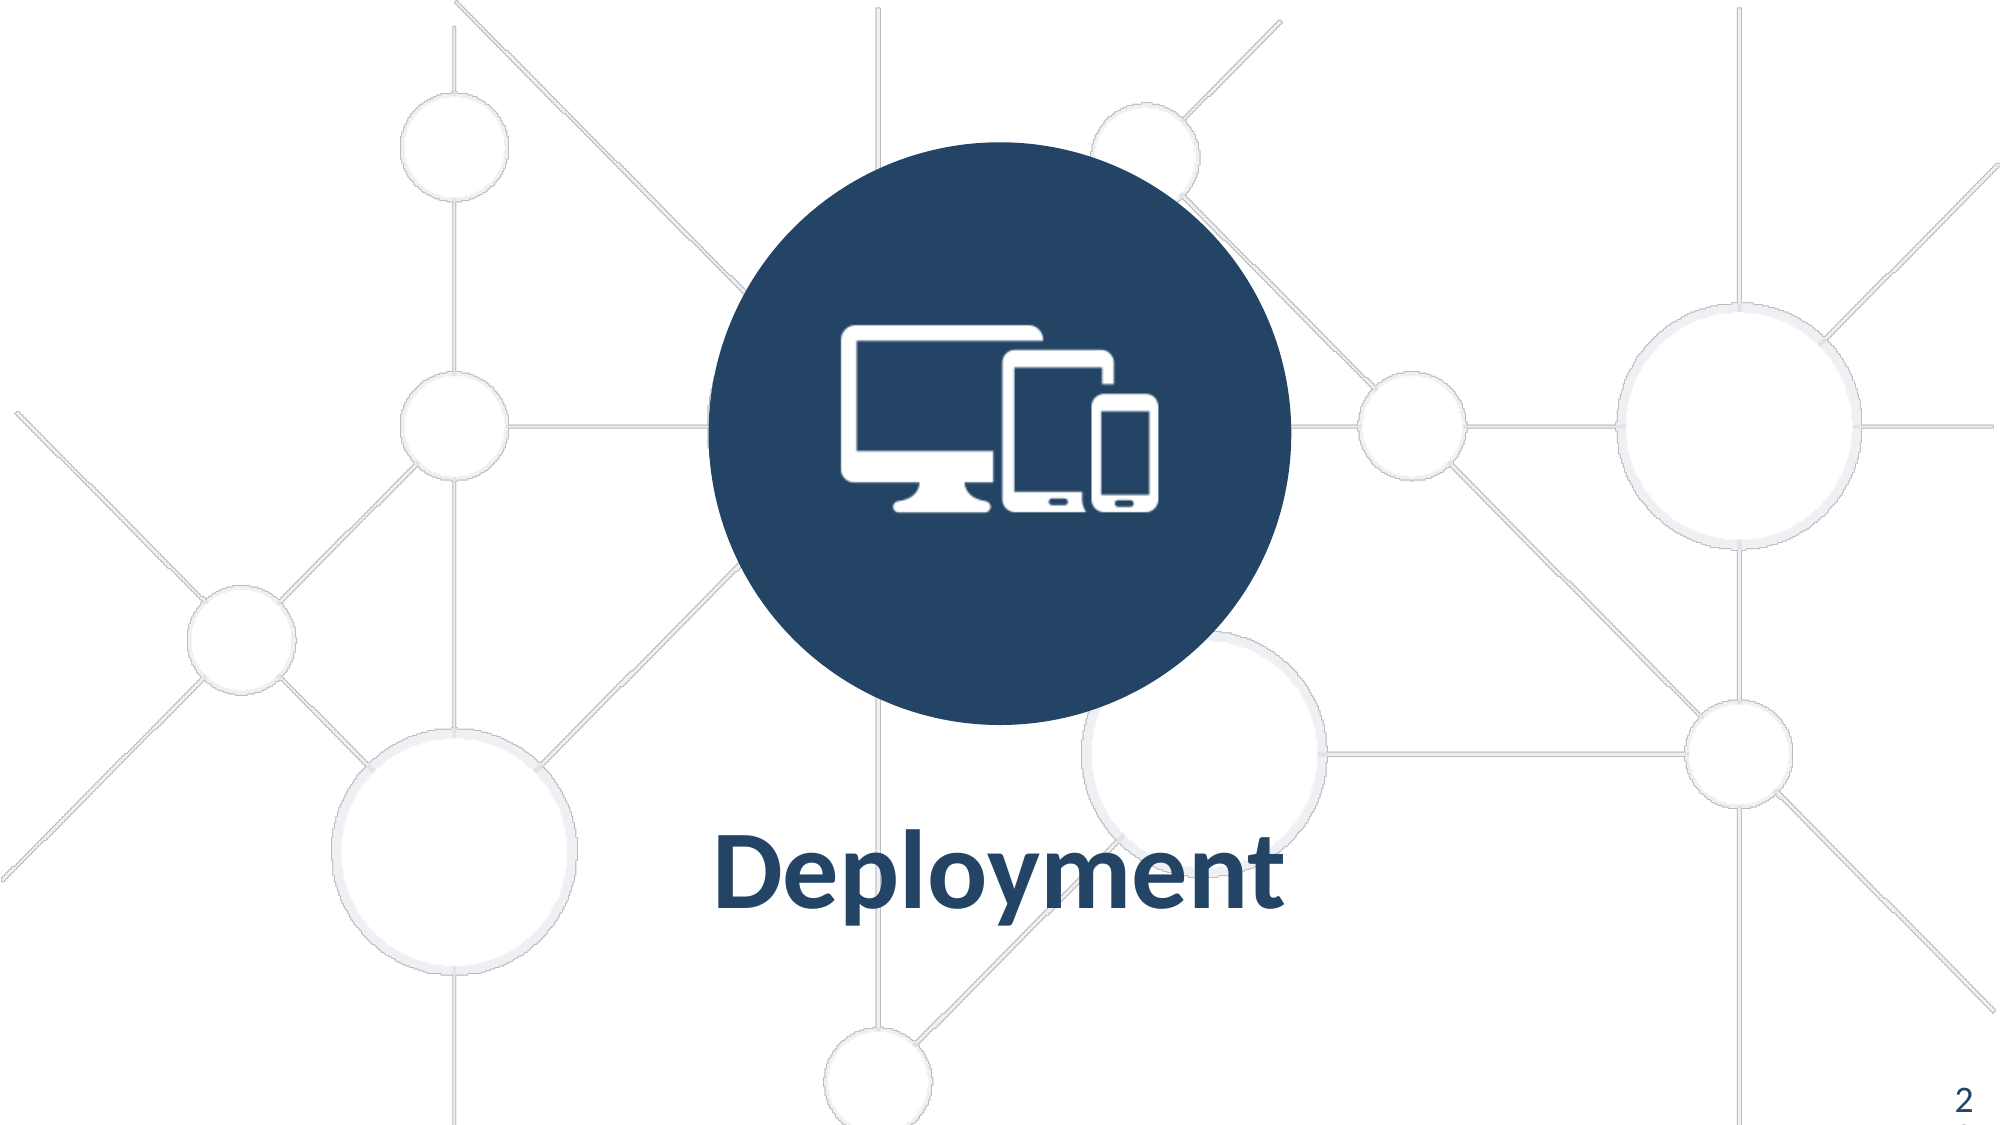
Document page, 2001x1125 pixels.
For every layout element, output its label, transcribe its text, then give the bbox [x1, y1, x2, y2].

slide_number 20 [1939, 1067, 2000, 1117]
picture [0, 0, 2000, 1125]
title Deployment [100, 742, 1900, 985]
